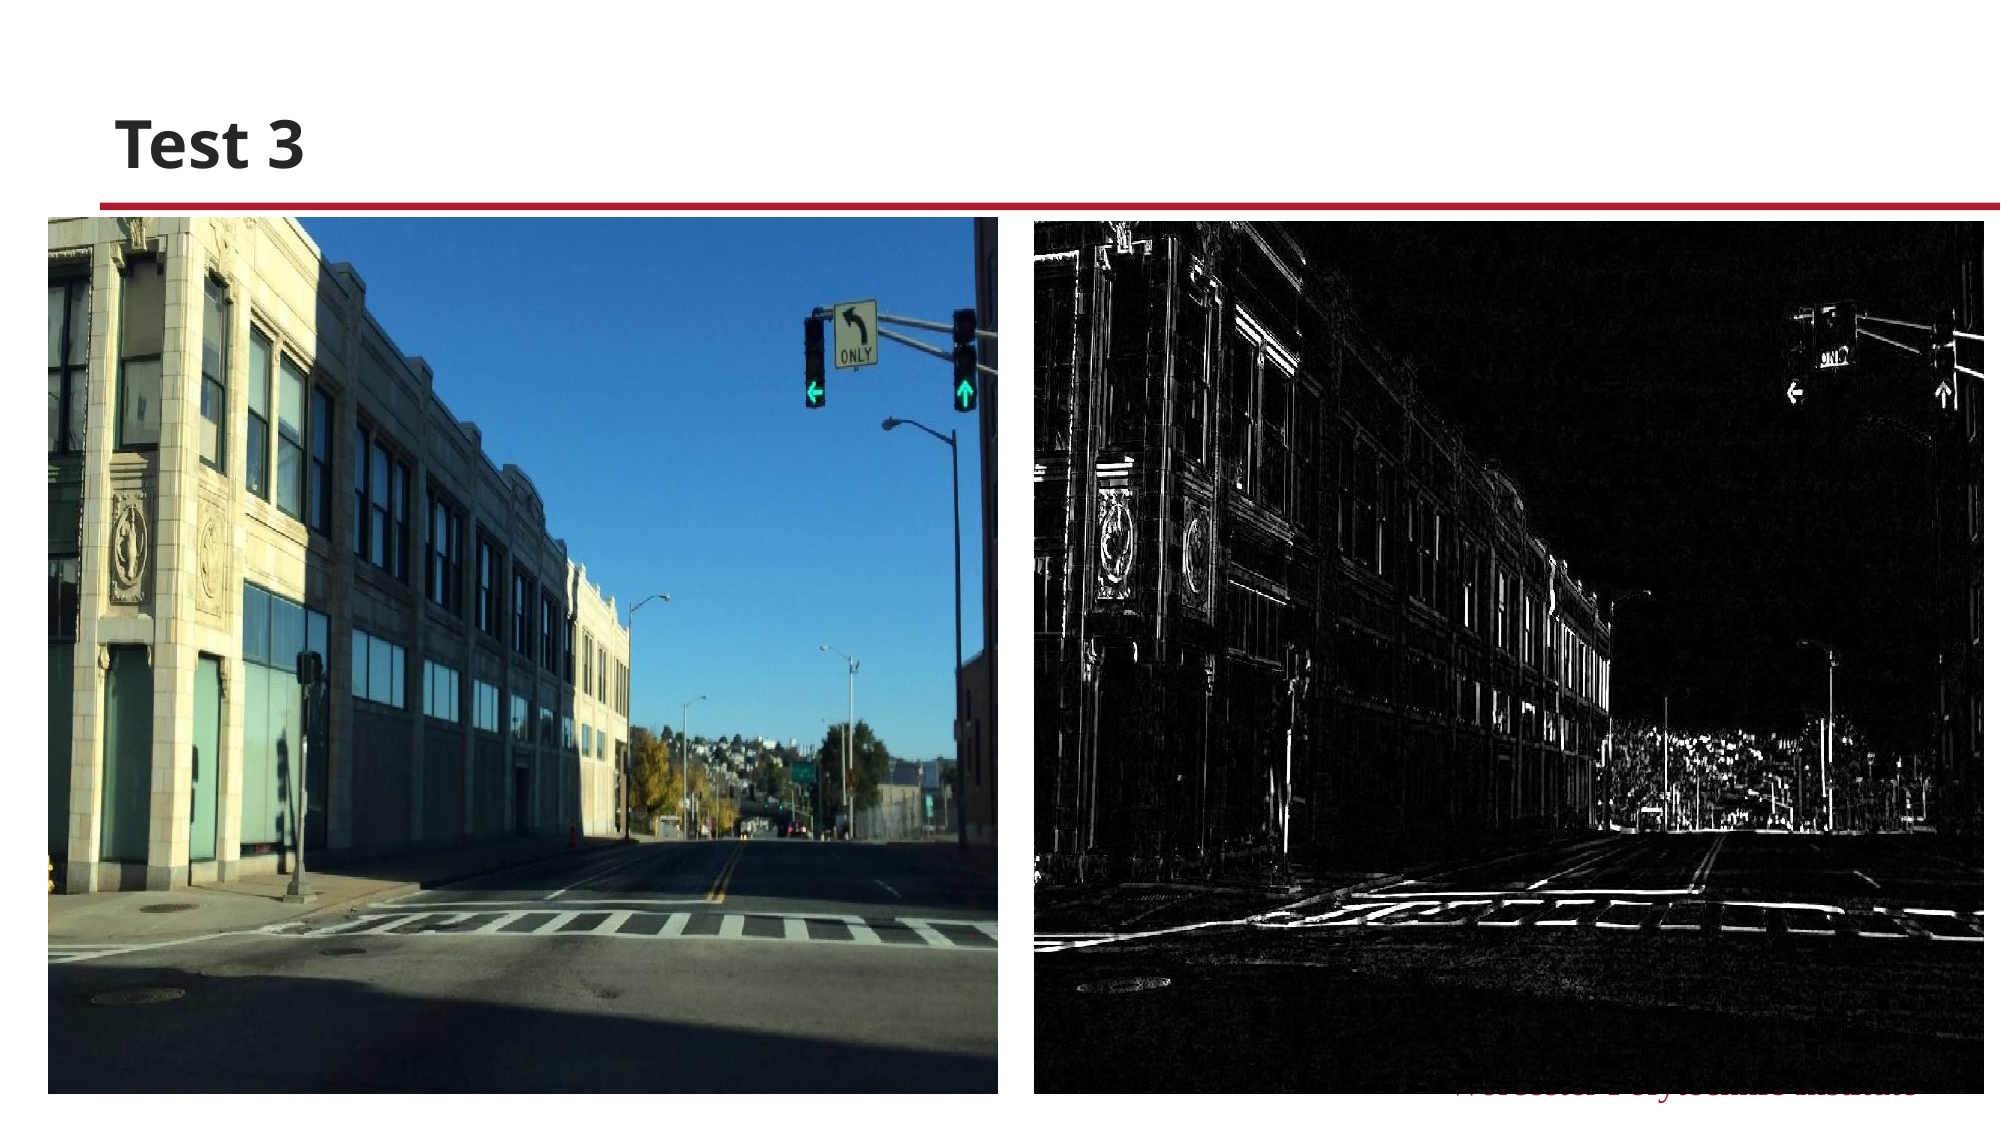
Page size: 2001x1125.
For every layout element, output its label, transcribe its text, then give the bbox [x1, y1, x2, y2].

title Test 3 [99, 57, 1900, 189]
picture [48, 217, 998, 1094]
picture [1034, 220, 1984, 1094]
